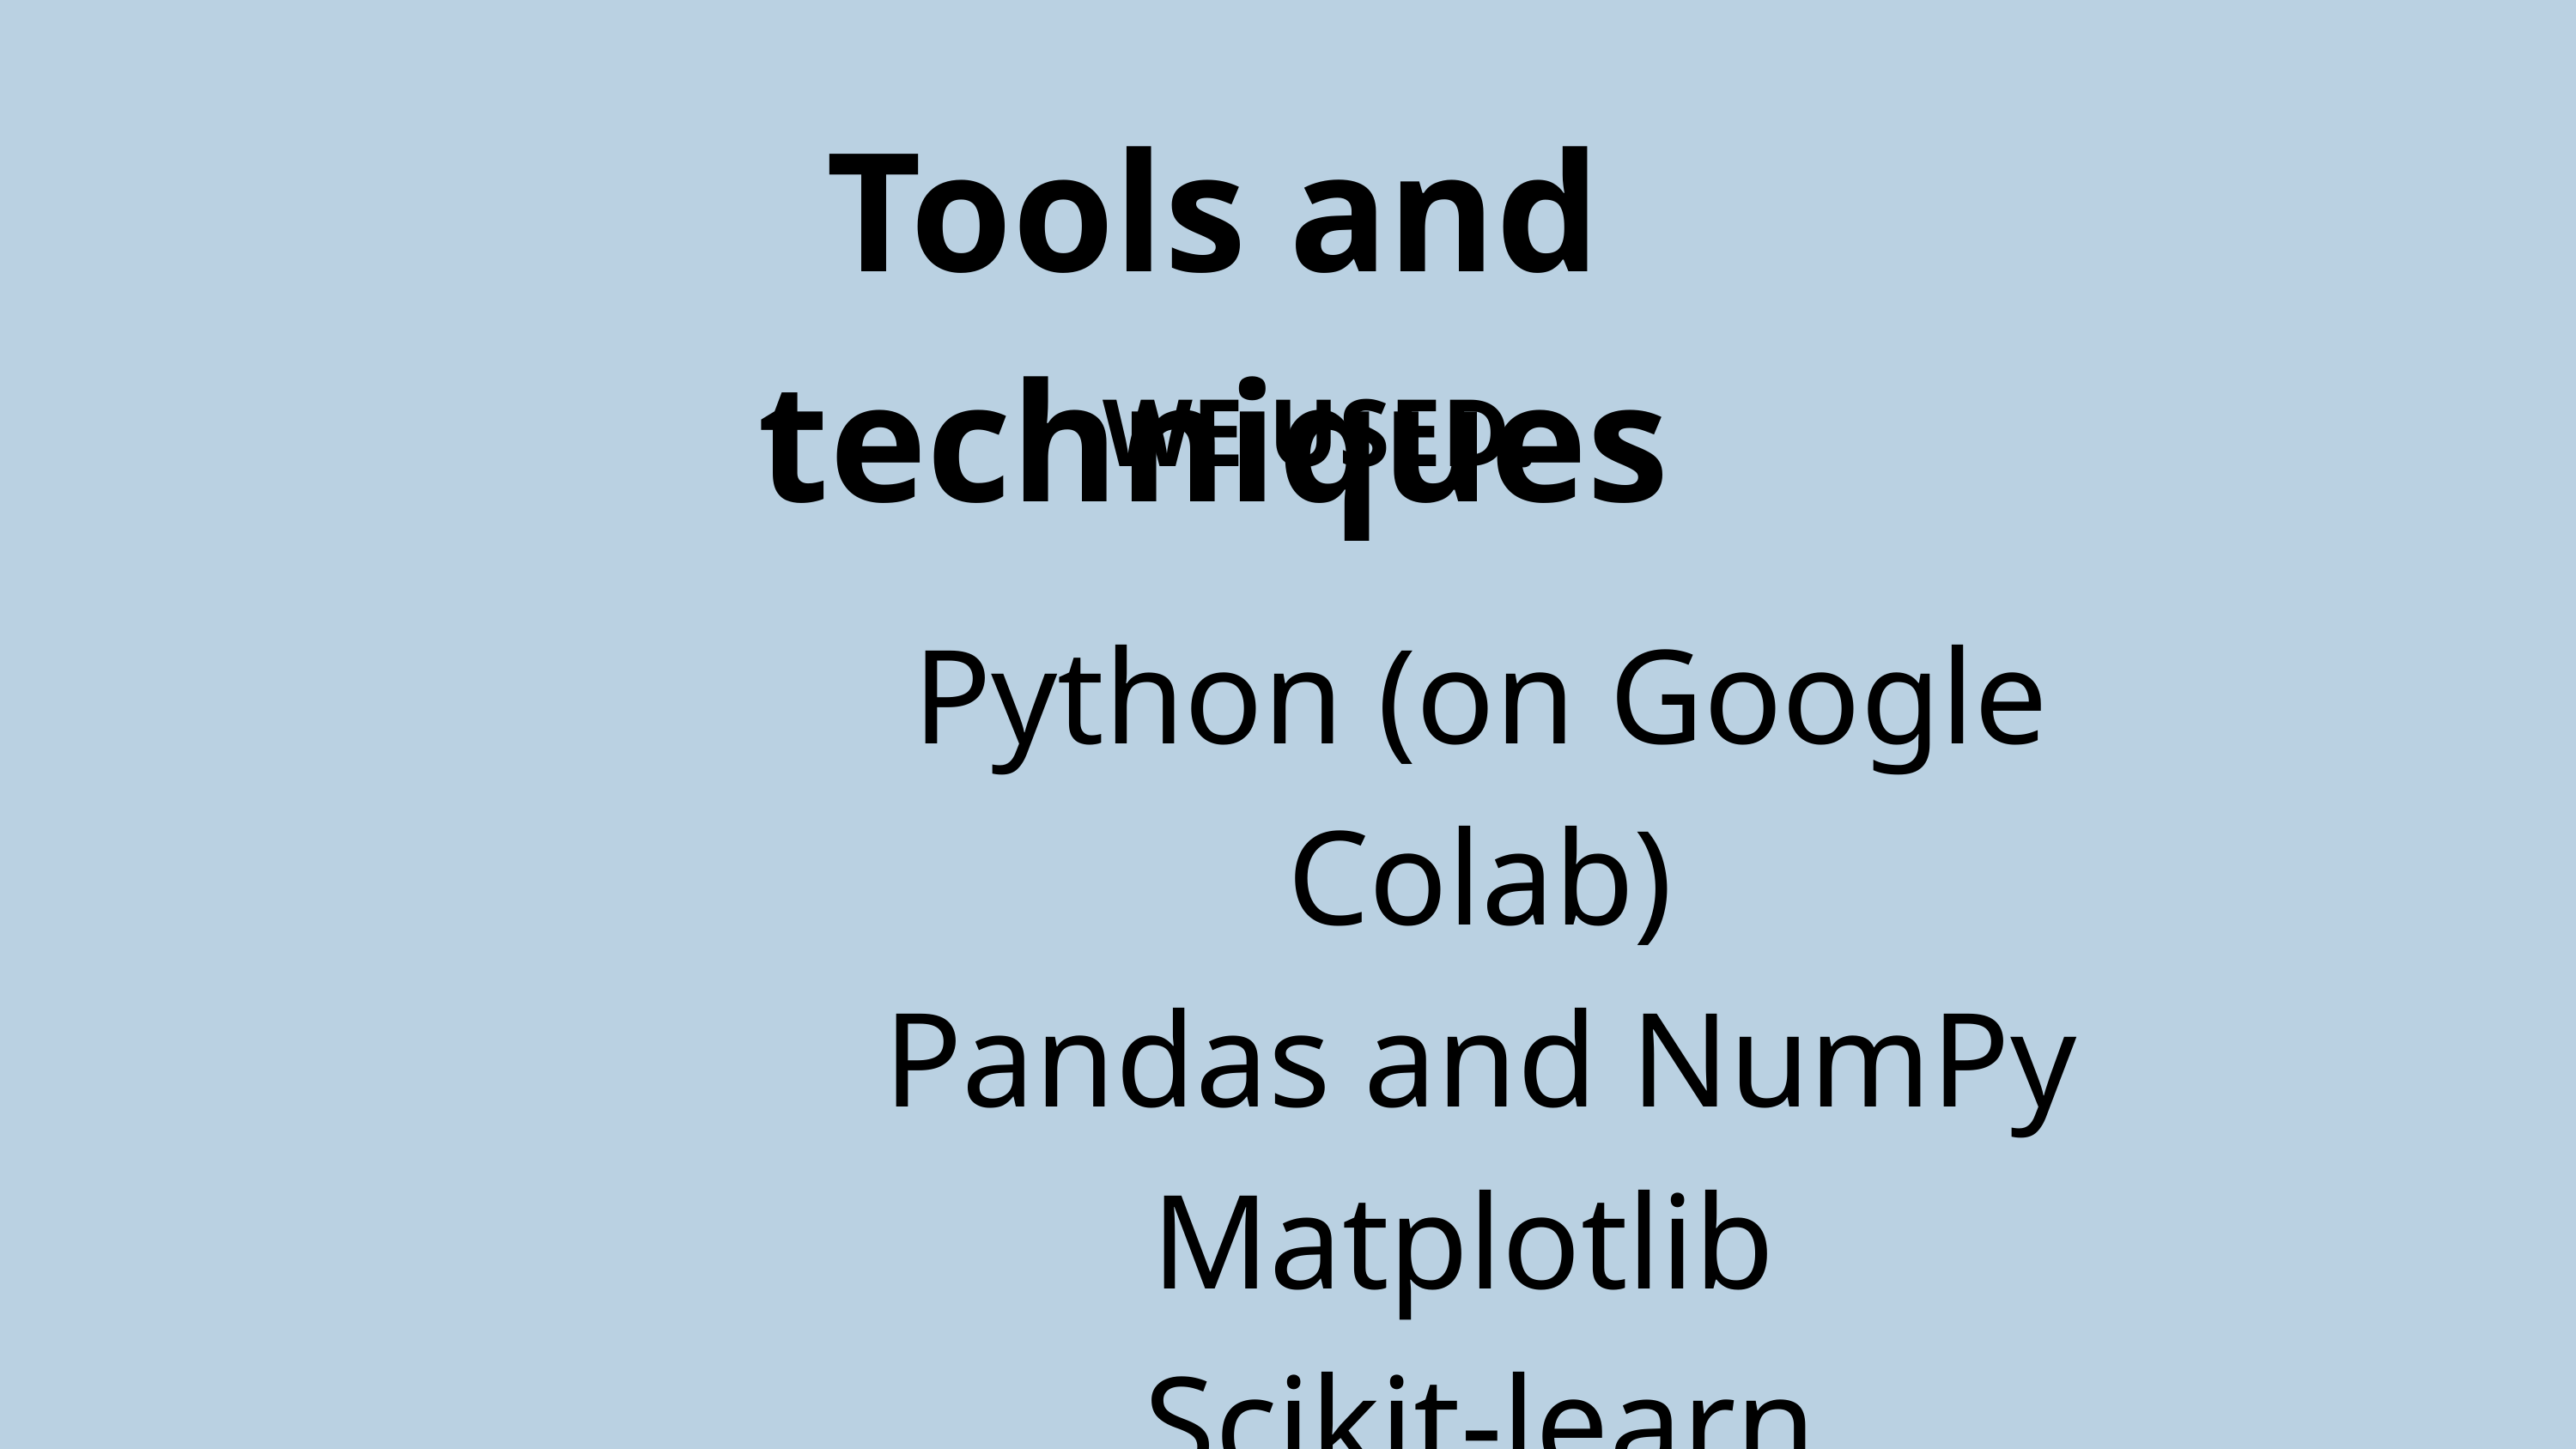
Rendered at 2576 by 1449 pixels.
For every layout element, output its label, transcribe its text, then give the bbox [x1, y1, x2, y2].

text_box WE USED: [574, 355, 2066, 486]
text_box Python (on Google Colab) Pandas and NumPy Matplotlib Scikit-learn [734, 587, 2227, 1449]
text_box Tools and techniques [361, 74, 2066, 536]
